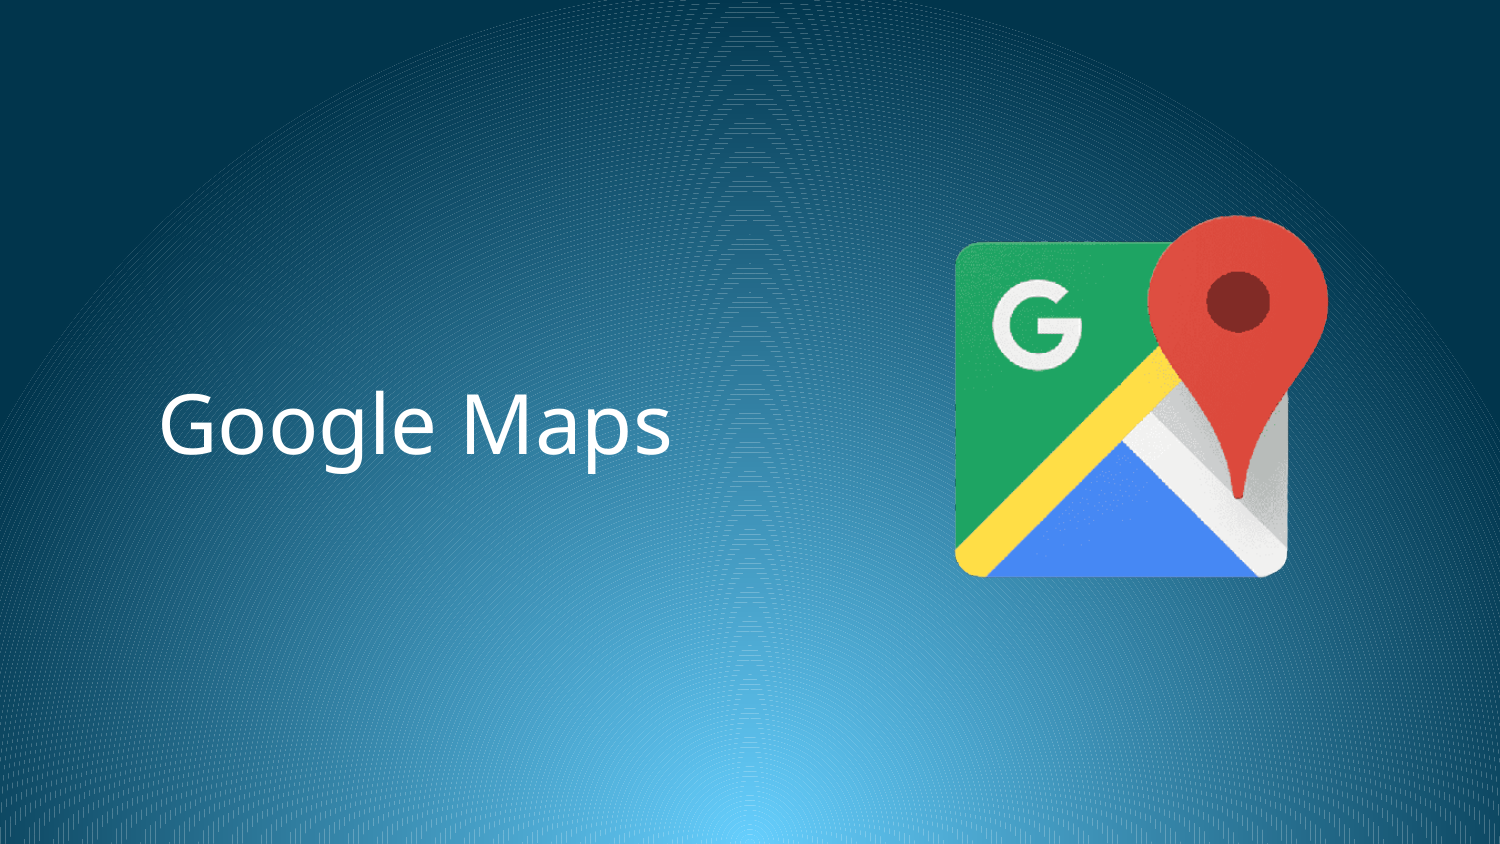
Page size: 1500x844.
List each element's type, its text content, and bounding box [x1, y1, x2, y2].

picture [749, 211, 1500, 629]
text_box Google Maps [142, 363, 689, 479]
